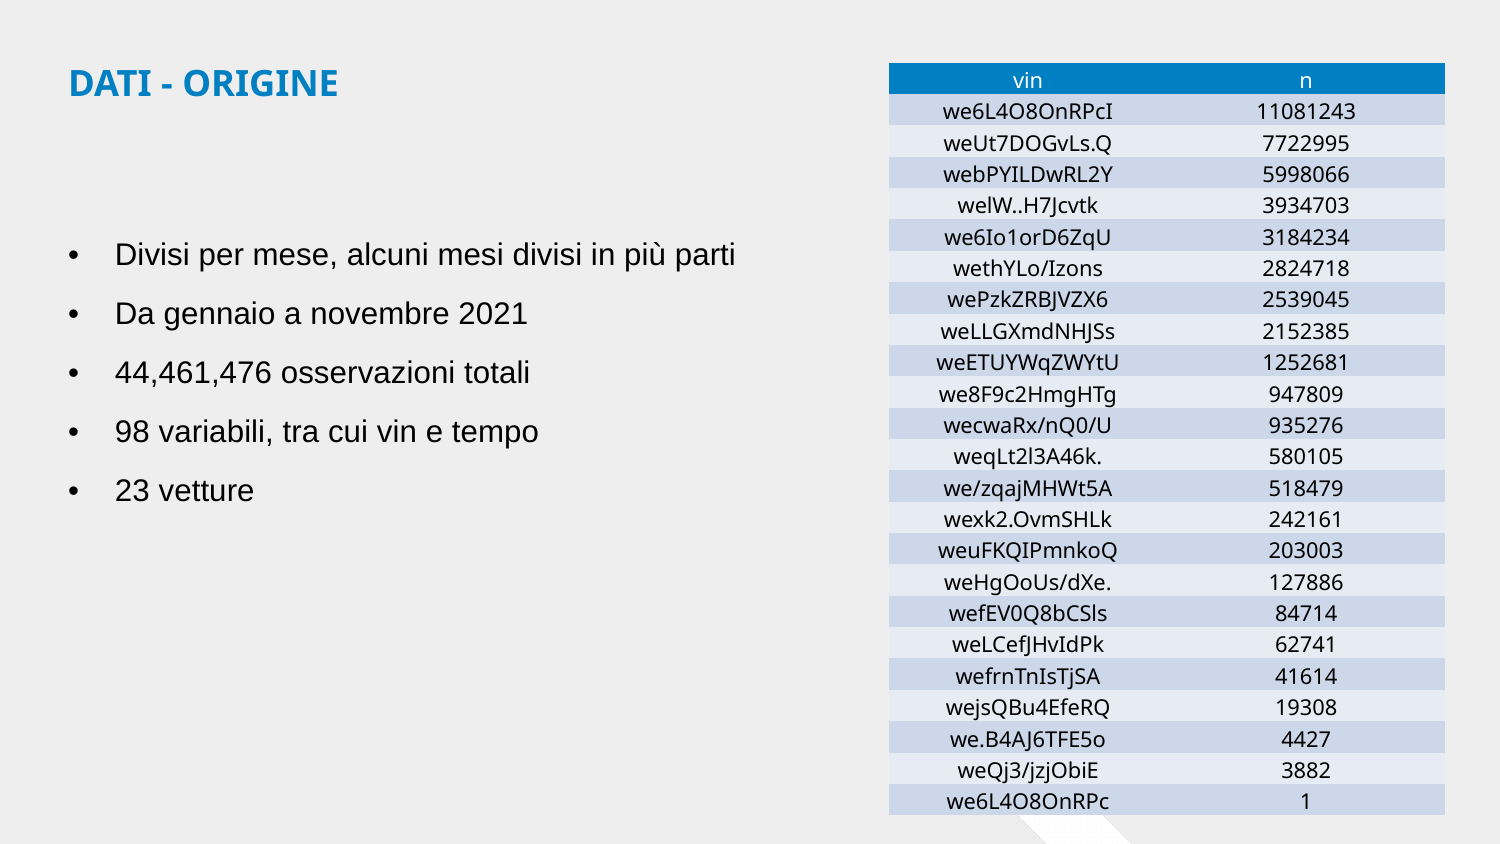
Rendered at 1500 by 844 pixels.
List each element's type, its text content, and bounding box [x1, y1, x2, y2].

table_cell 4427​ [1167, 721, 1445, 753]
list Divisi per mese, alcuni mesi divisi in più parti Da gennaio a novembre 2021 44,461,476 osservazioni totali 98 variabili, tra cui vin e tempo 23 vetture [53, 198, 863, 817]
table_cell 3882​ [1167, 753, 1445, 784]
table_cell 3934703​ [1167, 188, 1445, 219]
table_cell 5998066​ [1167, 157, 1445, 188]
title Dati - origine [53, 49, 1347, 115]
table_cell 1​ [1167, 784, 1445, 815]
table_cell weqLt2l3A46k.​ [889, 439, 1167, 470]
table_cell wethYLo/Izons​ [889, 251, 1167, 282]
table_cell we.B4AJ6TFE5o​ [889, 721, 1167, 753]
table_cell wefrnTnIsTjSA​ [889, 658, 1167, 690]
table_header vin​ [889, 63, 1167, 94]
table_cell 947809​ [1167, 376, 1445, 408]
table_cell webPYILDwRL2Y​ [889, 157, 1167, 188]
table_cell we6L4O8OnRPc​ [889, 784, 1167, 815]
table_cell 580105​ [1167, 439, 1445, 470]
table_cell 242161​ [1167, 502, 1445, 533]
table_cell weuFKQIPmnkoQ​ [889, 533, 1167, 564]
table_cell 2539045​ [1167, 282, 1445, 314]
table_cell 84714​ [1167, 596, 1445, 627]
text_box [130, 188, 889, 294]
table_cell weLCefJHvIdPk​ [889, 627, 1167, 658]
table_cell we6L4O8OnRPcI​ [889, 94, 1167, 125]
table_cell 935276​ [1167, 408, 1445, 439]
table_cell weQj3/jzjObiE​ [889, 753, 1167, 784]
table_cell 62741​ [1167, 627, 1445, 658]
table_cell 1252681​ [1167, 345, 1445, 376]
table_cell wejsQBu4EfeRQ​ [889, 690, 1167, 721]
table_cell 203003​ [1167, 533, 1445, 564]
table_cell 3184234​ [1167, 219, 1445, 251]
table_cell weETUYWqZWYtU​ [889, 345, 1167, 376]
table_cell we8F9c2HmgHTg​ [889, 376, 1167, 408]
table_cell wexk2.OvmSHLk​ [889, 502, 1167, 533]
table_cell 127886​ [1167, 564, 1445, 596]
table_cell 2824718​ [1167, 251, 1445, 282]
table_cell weLLGXmdNHJSs​ [889, 314, 1167, 345]
table_header n [1167, 63, 1445, 94]
table_cell weHgOoUs/dXe.​ [889, 564, 1167, 596]
table_cell 41614​ [1167, 658, 1445, 690]
table_cell we/zqajMHWt5A​ [889, 470, 1167, 502]
table_cell 518479​ [1167, 470, 1445, 502]
table_cell wePzkZRBJVZX6​ [889, 282, 1167, 314]
picture [977, 815, 1216, 844]
table_cell 2152385​ [1167, 314, 1445, 345]
table_cell 11081243​ [1167, 94, 1445, 125]
table_cell 7722995​ [1167, 125, 1445, 157]
table_cell welW..H7Jcvtk​ [889, 188, 1167, 219]
table_cell we6Io1orD6ZqU​ [889, 219, 1167, 251]
table_cell 19308​ [1167, 690, 1445, 721]
table_cell wecwaRx/nQ0/U​ [889, 408, 1167, 439]
table_cell weUt7DOGvLs.Q​ [889, 125, 1167, 157]
table_cell wefEV0Q8bCSls​ [889, 596, 1167, 627]
